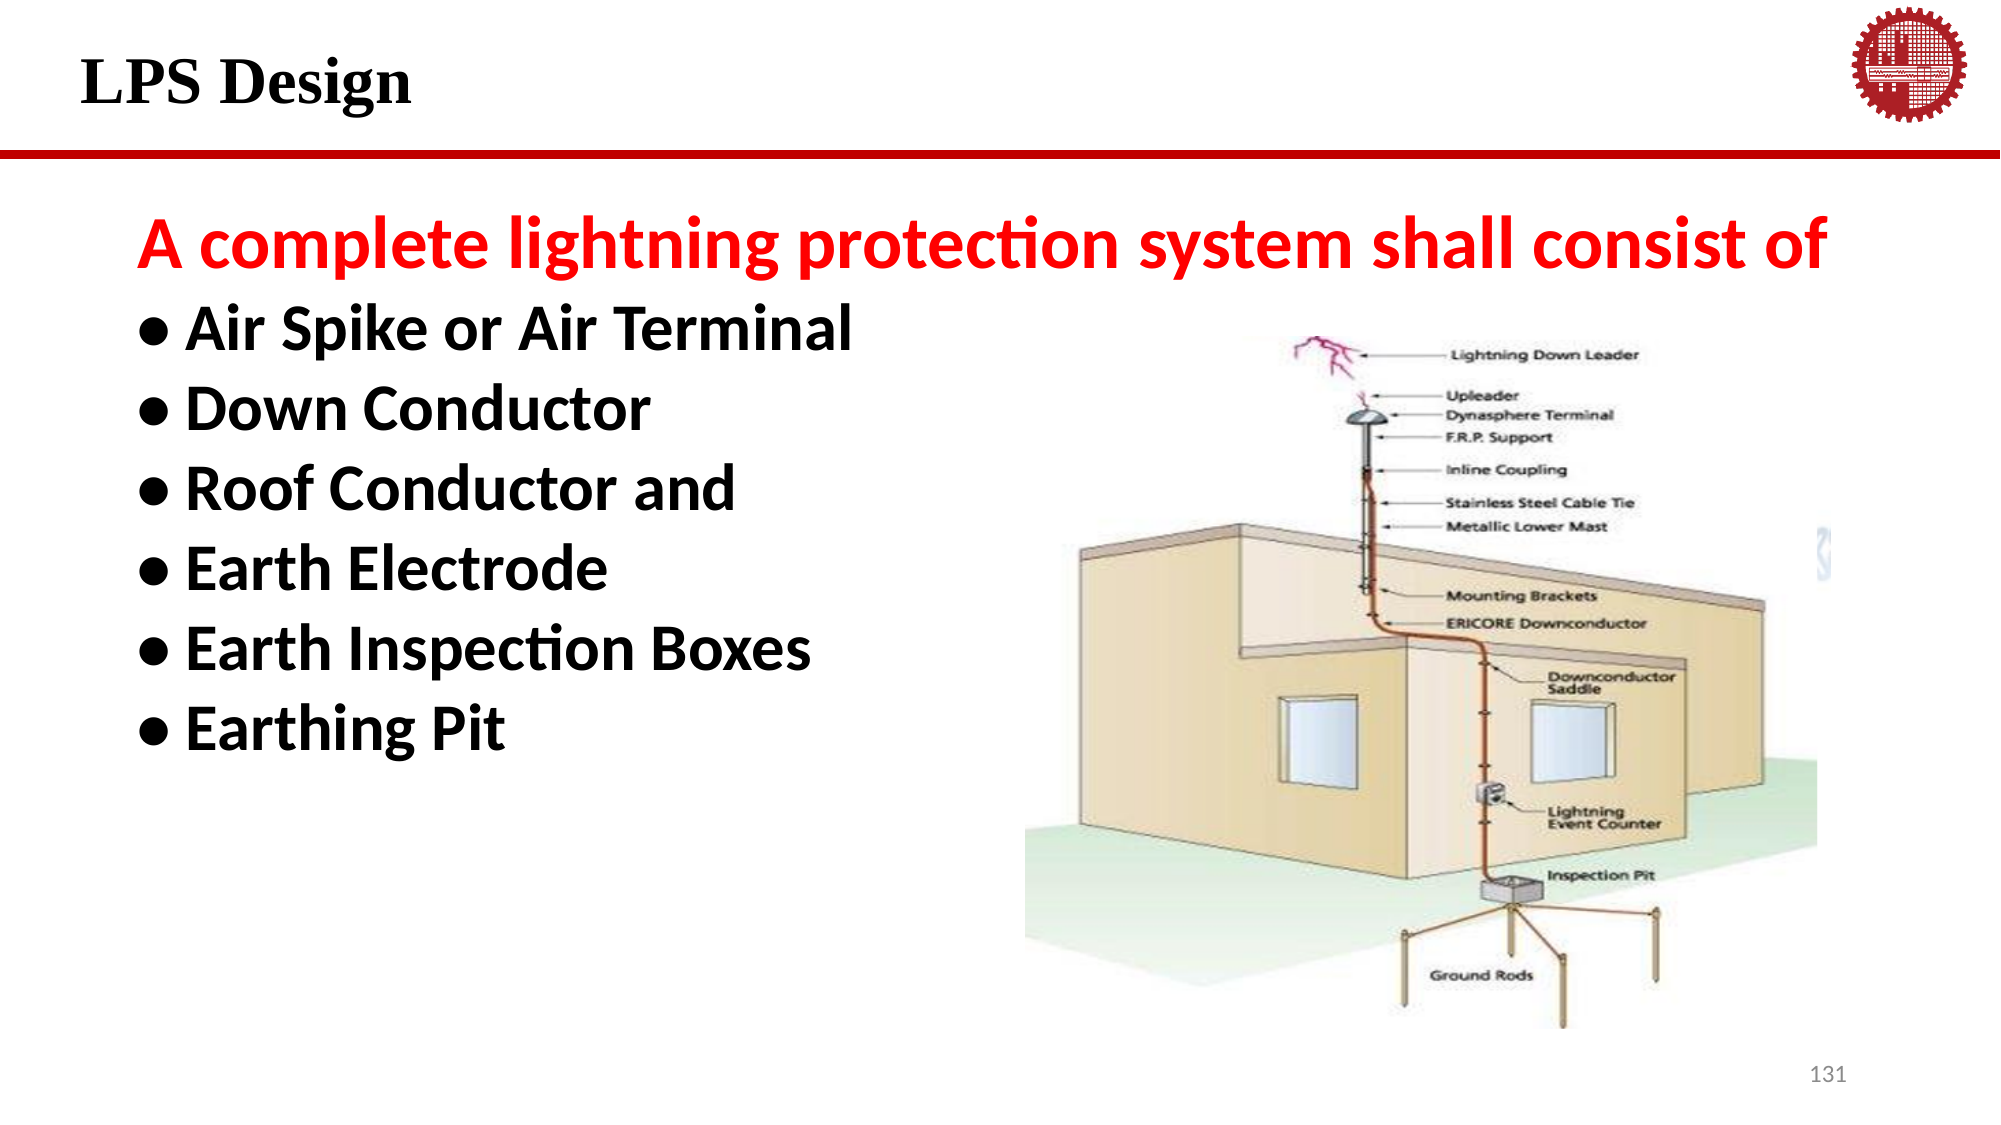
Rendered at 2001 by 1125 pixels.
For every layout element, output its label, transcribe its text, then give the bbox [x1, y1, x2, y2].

picture [1849, 5, 1968, 123]
text_box LPS Design [65, 29, 1527, 124]
text_box A complete lightning protection system shall consist of • Air Spike or Air Terminal • Down Conductor • Roof Conductor and • Earth Electrode • Earth Inspection Boxes • Earthing Pit [122, 186, 1892, 771]
slide_number 131 [1412, 1042, 1863, 1103]
picture [1025, 336, 1831, 1055]
